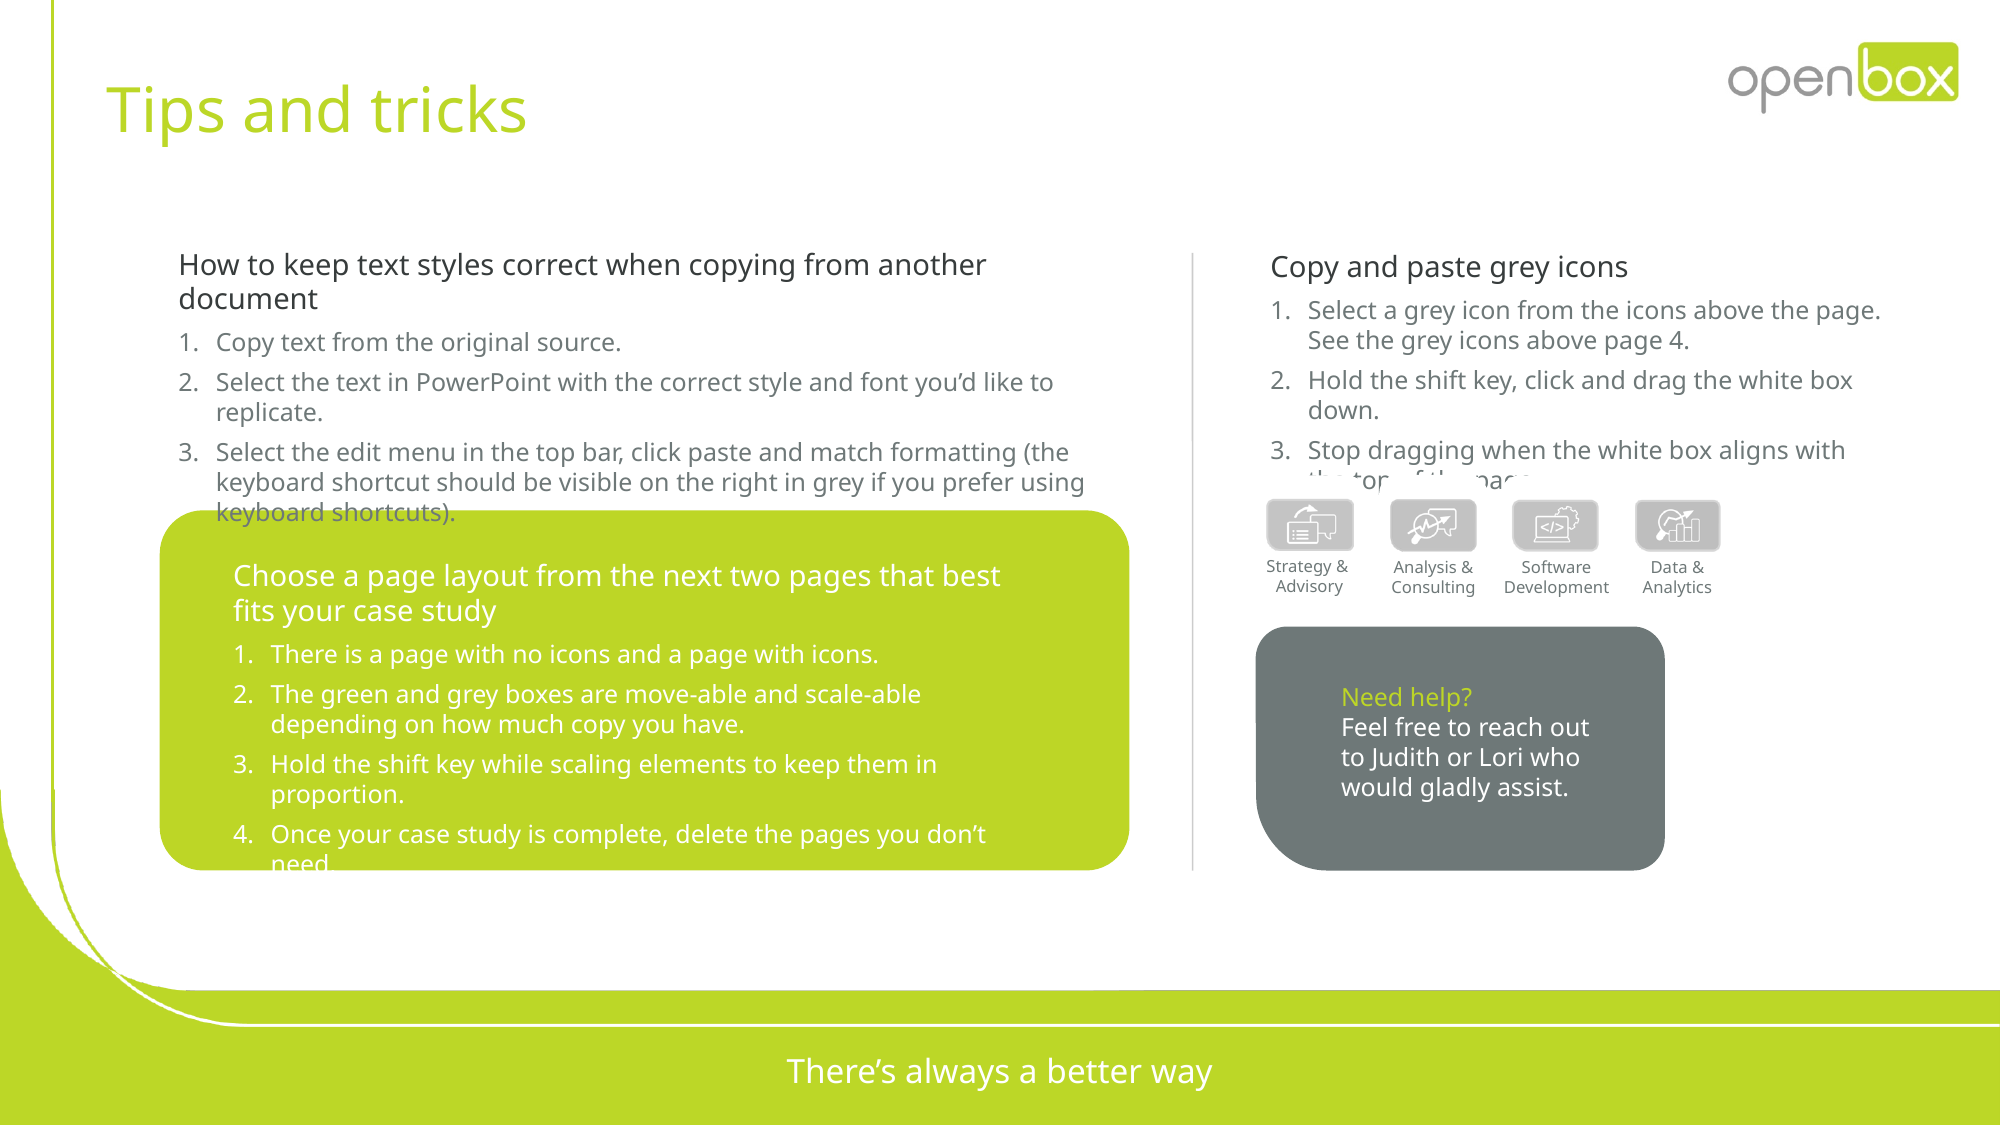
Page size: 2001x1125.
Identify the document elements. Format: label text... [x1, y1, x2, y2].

text_box [158, 517, 1131, 872]
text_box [1255, 475, 1366, 617]
text_box Copy and paste grey icons Select a grey icon from the icons above the page. See the grey icons above page 4. Hold the shift key, click and drag the white box down. Stop dragging when the white box aligns with the top of the page. [1255, 241, 1901, 502]
picture [1725, 39, 1961, 116]
text_box Need help? Feel free to reach out to Judith or Lori who would gladly assist. [1326, 673, 1607, 839]
text_box [1254, 625, 1666, 872]
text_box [1379, 474, 1488, 617]
text_box Choose a page layout from the next two pages that best fits your case study There is a page with no icons and a page with icons. The green and grey boxes are move-able and scale-able depending on how much copy you have. Hold the shift key while scaling elements to keep them in proportion. Once your case study is complete, delete the pages you don’t need. [218, 550, 1040, 887]
picture [0, 789, 2000, 1125]
text_box How to keep text styles correct when copying from another document Copy text from the original source. Select the text in PowerPoint with the correct style and font you’d like to replicate. Select the edit menu in the top bar, click paste and match formatting (the keyboard shortcut should be visible on the right in grey if you prefer using keyboard shortcuts). [163, 238, 1111, 534]
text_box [1501, 475, 1611, 618]
list Tips and tricks [106, 60, 1709, 155]
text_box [1623, 475, 1732, 617]
